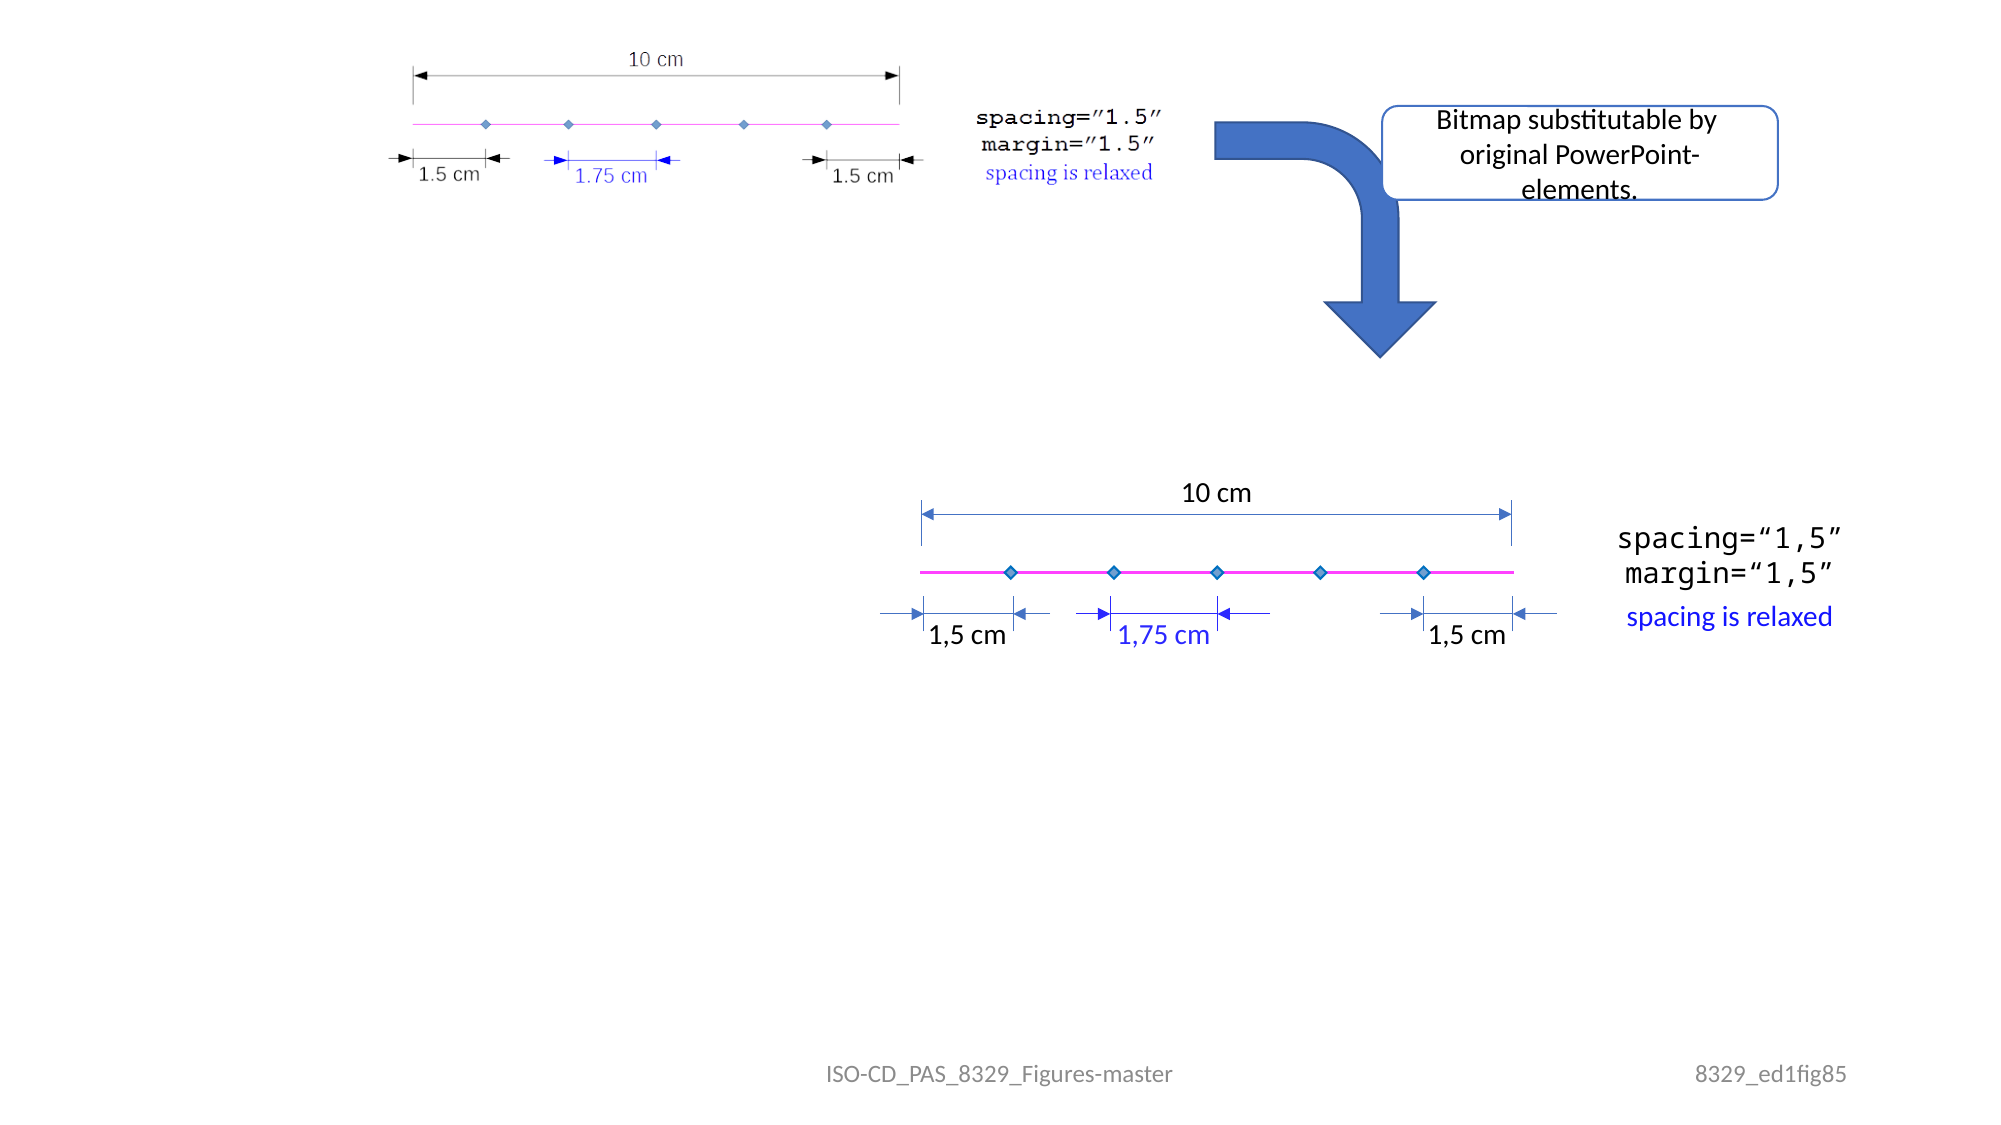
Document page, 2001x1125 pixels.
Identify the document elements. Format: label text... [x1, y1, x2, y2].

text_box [1215, 105, 1781, 358]
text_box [879, 466, 1881, 659]
slide_number 8329_ed1fig85 [1412, 1042, 1863, 1103]
picture [388, 52, 1181, 193]
footer ISO-CD_PAS_8329_Figures-master [662, 1042, 1338, 1103]
